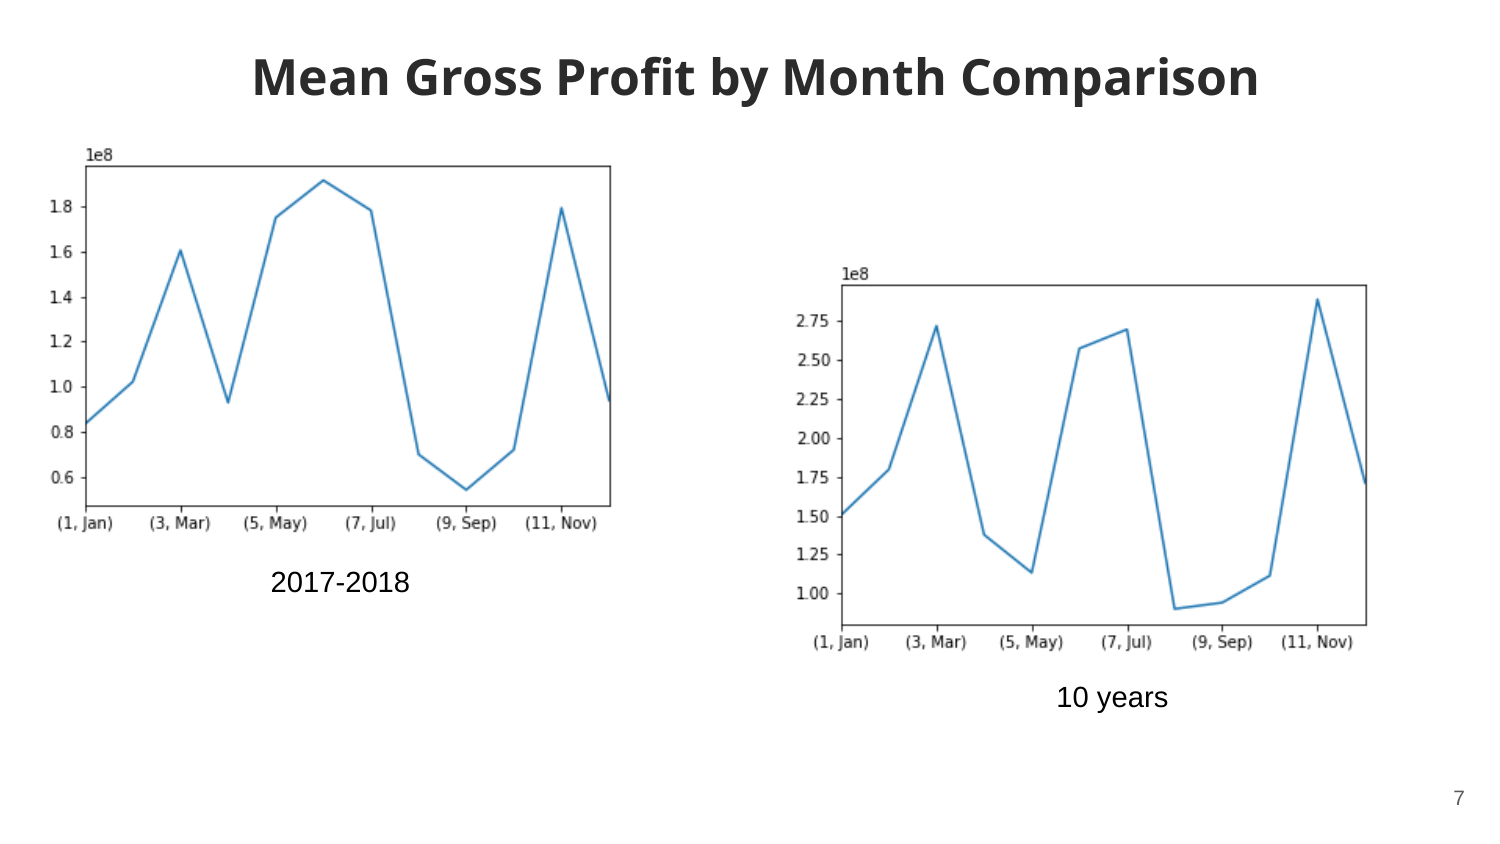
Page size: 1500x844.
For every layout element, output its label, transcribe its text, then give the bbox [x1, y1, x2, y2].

text_box Mean Gross Profit by Month Comparison [42, 30, 1471, 173]
picture [0, 111, 677, 540]
text_box 2017-2018 [255, 548, 606, 584]
picture [756, 229, 1433, 658]
text_box 10 years [1041, 663, 1495, 718]
slide_number 7 [1389, 764, 1480, 830]
